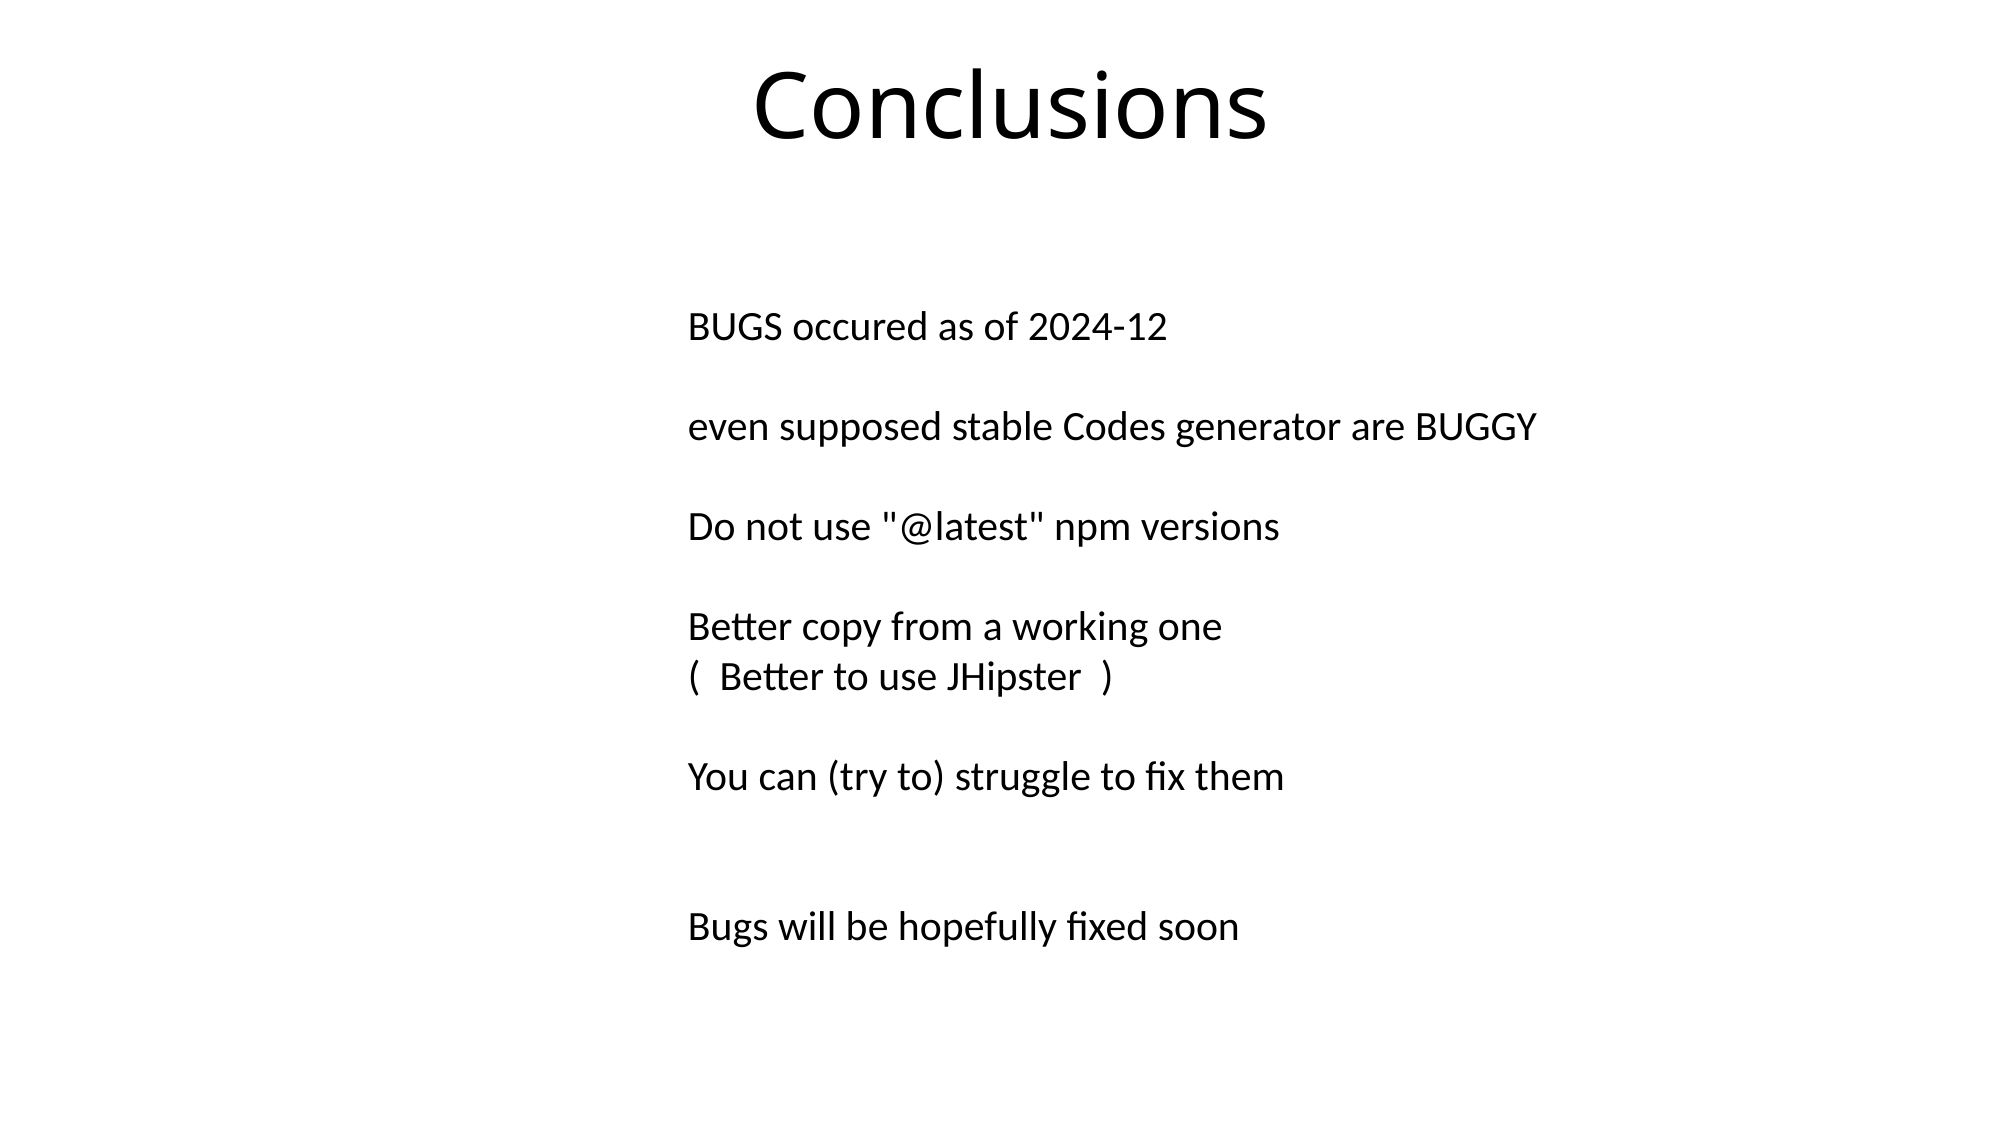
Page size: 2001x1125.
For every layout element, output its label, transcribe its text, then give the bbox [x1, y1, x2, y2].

title Conclusions [148, 0, 1874, 218]
text_box BUGS occured as of 2024-12 even supposed stable Codes generator are BUGGY Do not use "@latest" npm versions Better copy from a working one ( Better to use JHipster ) You can (try to) struggle to fix them Bugs will be hopefully fixed soon [673, 291, 1553, 957]
